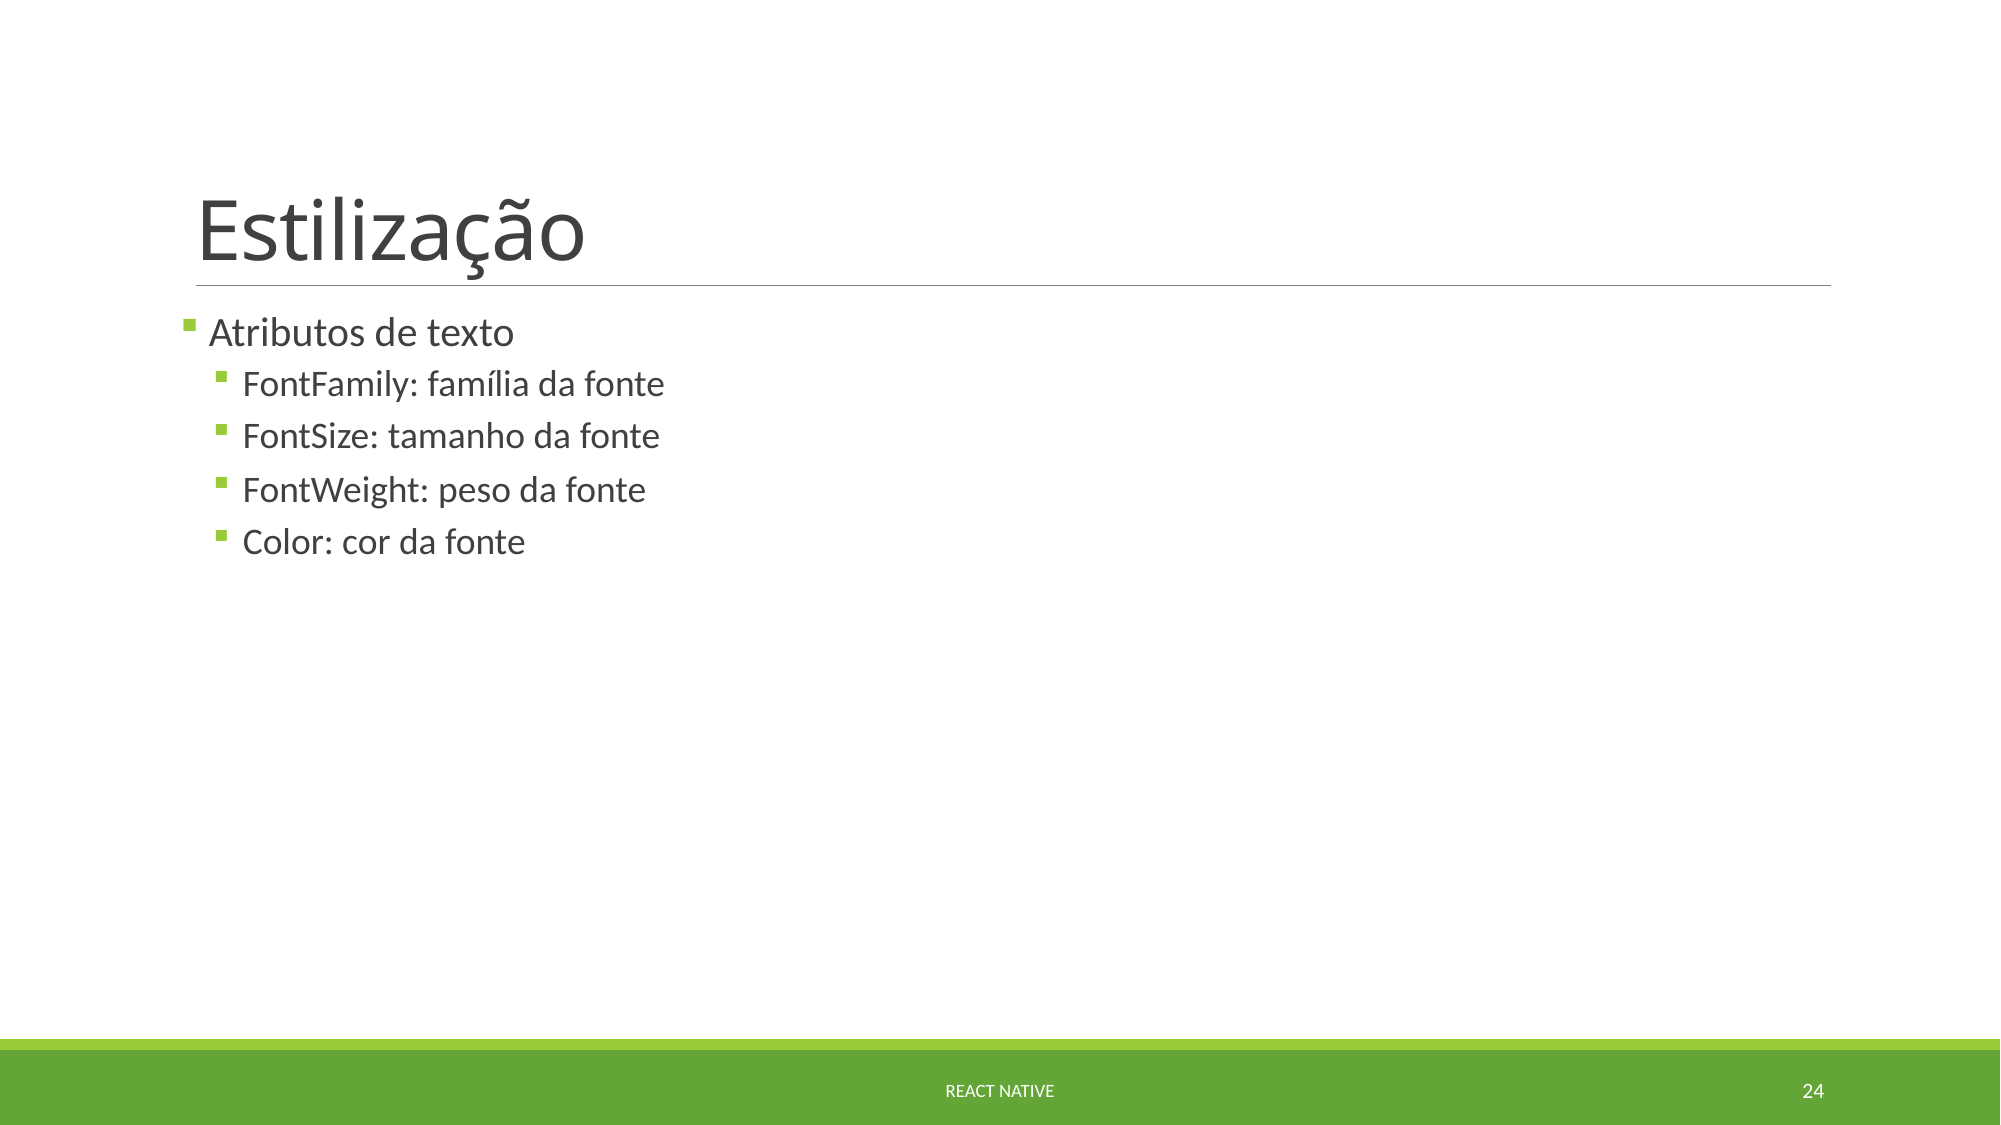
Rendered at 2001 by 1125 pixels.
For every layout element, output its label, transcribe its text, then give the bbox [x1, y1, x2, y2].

footer React Native [604, 1059, 1396, 1120]
title Estilização [180, 47, 1830, 285]
slide_number 24 [1624, 1059, 1840, 1120]
list Atributos de texto FontFamily: família da fonte FontSize: tamanho da fonte FontWeight: peso da fonte Color: cor da fonte [180, 302, 1830, 963]
